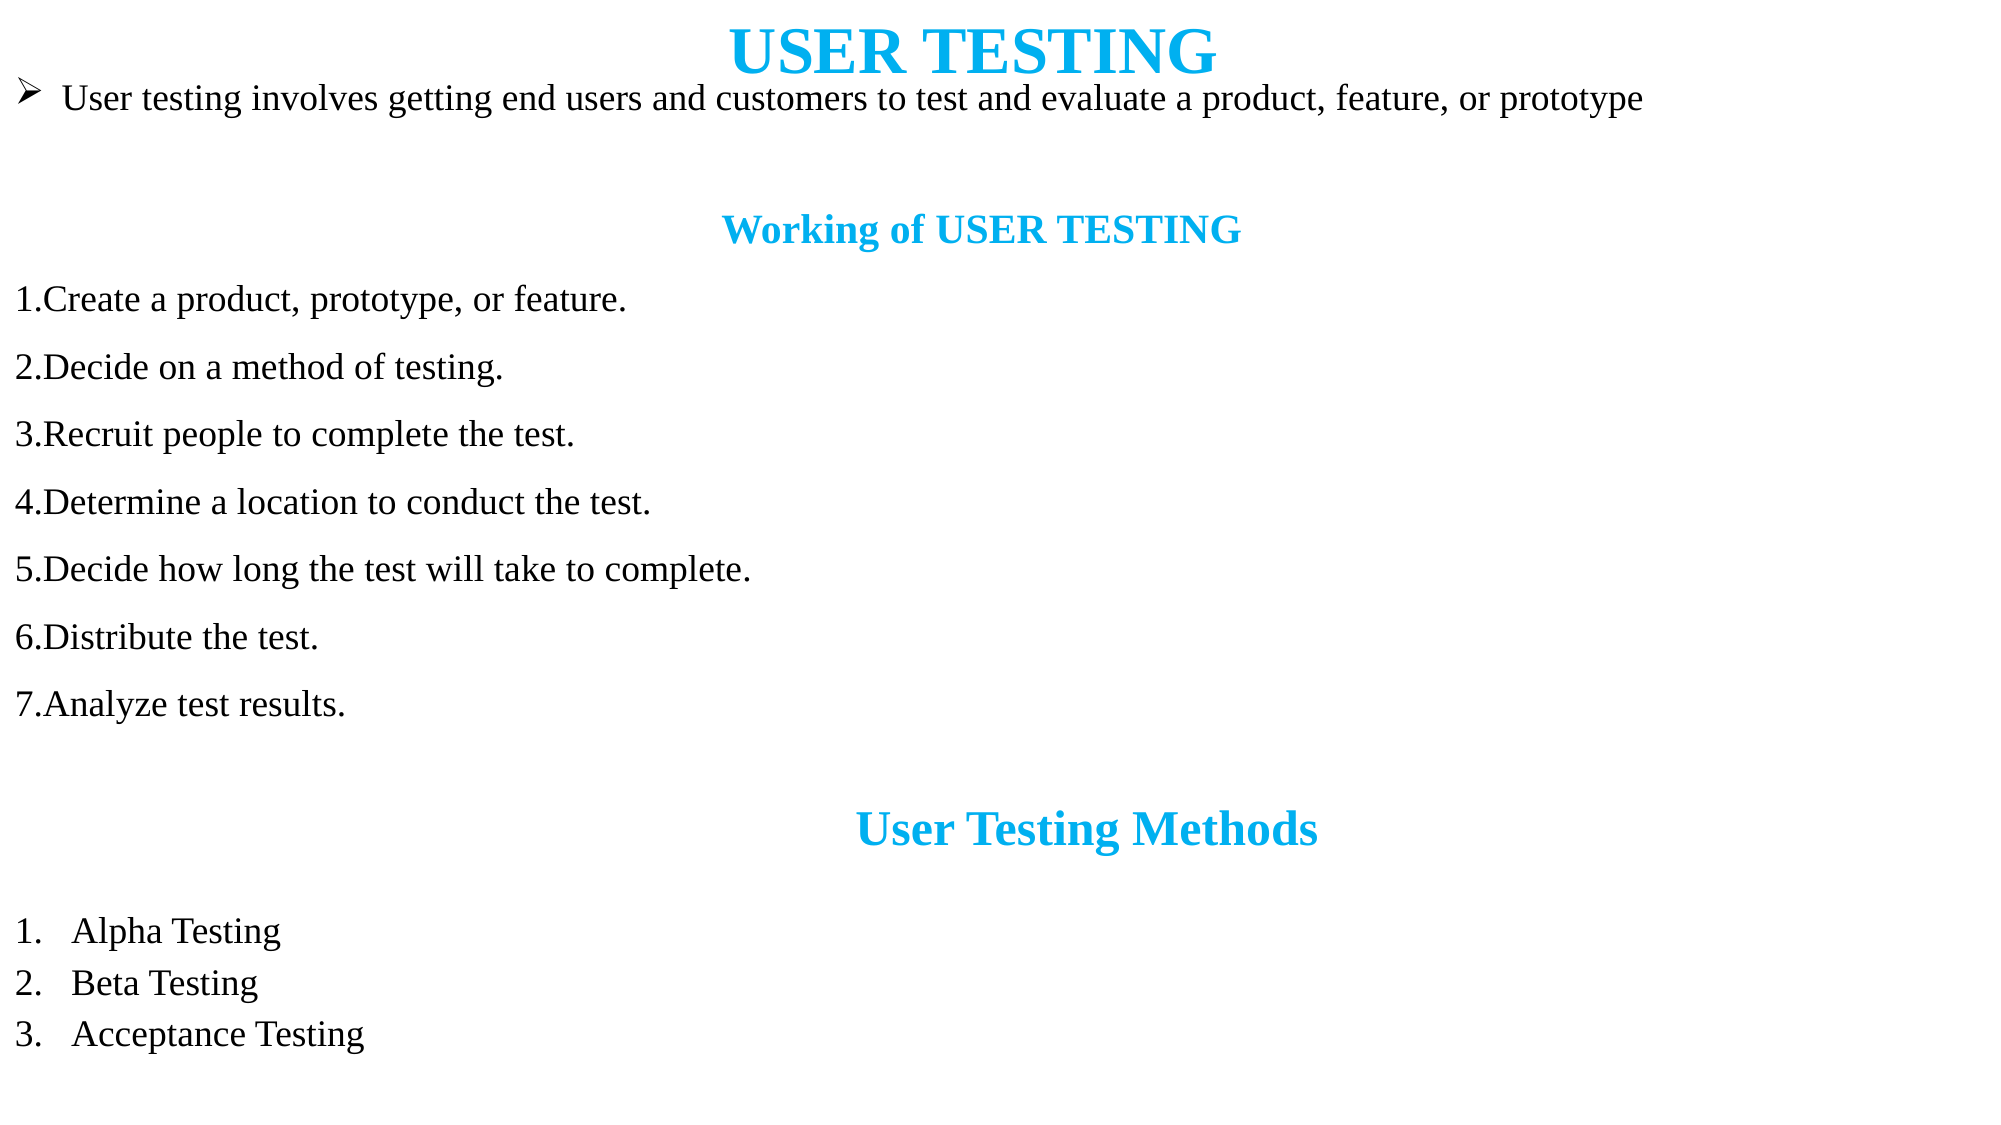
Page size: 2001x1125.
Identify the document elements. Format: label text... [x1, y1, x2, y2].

text_box Alpha Testing Beta Testing Acceptance Testing [0, 891, 1001, 1062]
text_box Working of USER TESTING Create a product, prototype, or feature. Decide on a method of testing. Recruit people to complete the test. Determine a location to conduct the test. Decide how long the test will take to complete. Distribute the test. Analyze test results. [0, 194, 1964, 732]
text_box User testing involves getting end users and customers to test and evaluate a product, feature, or prototype [0, 65, 1964, 126]
text_box User Testing Methods [585, 788, 1589, 863]
text_box USER TESTING [713, 0, 1234, 65]
